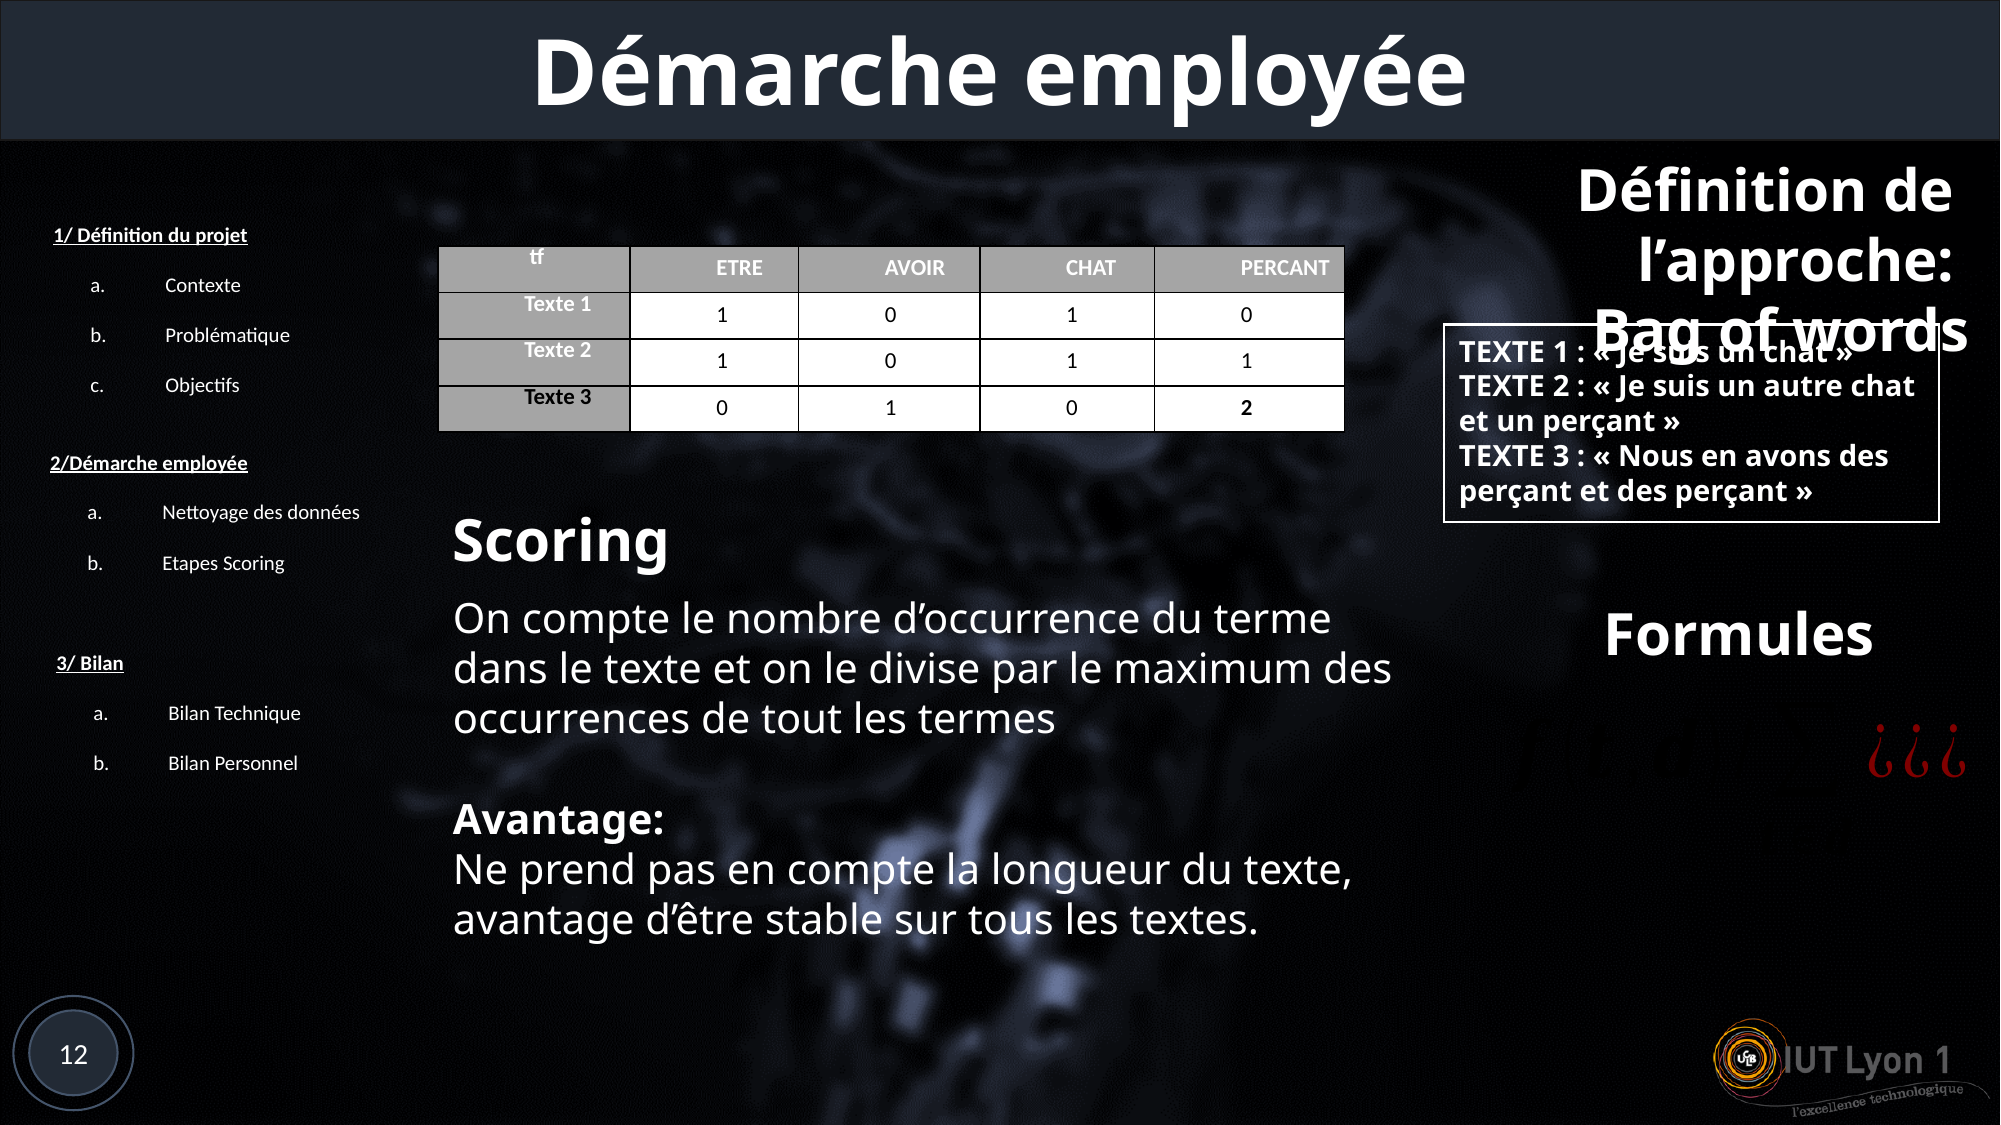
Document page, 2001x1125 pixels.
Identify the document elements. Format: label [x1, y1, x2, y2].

text_box [1444, 324, 1940, 523]
picture [0, 0, 2000, 1125]
text_box [13, 995, 134, 1111]
